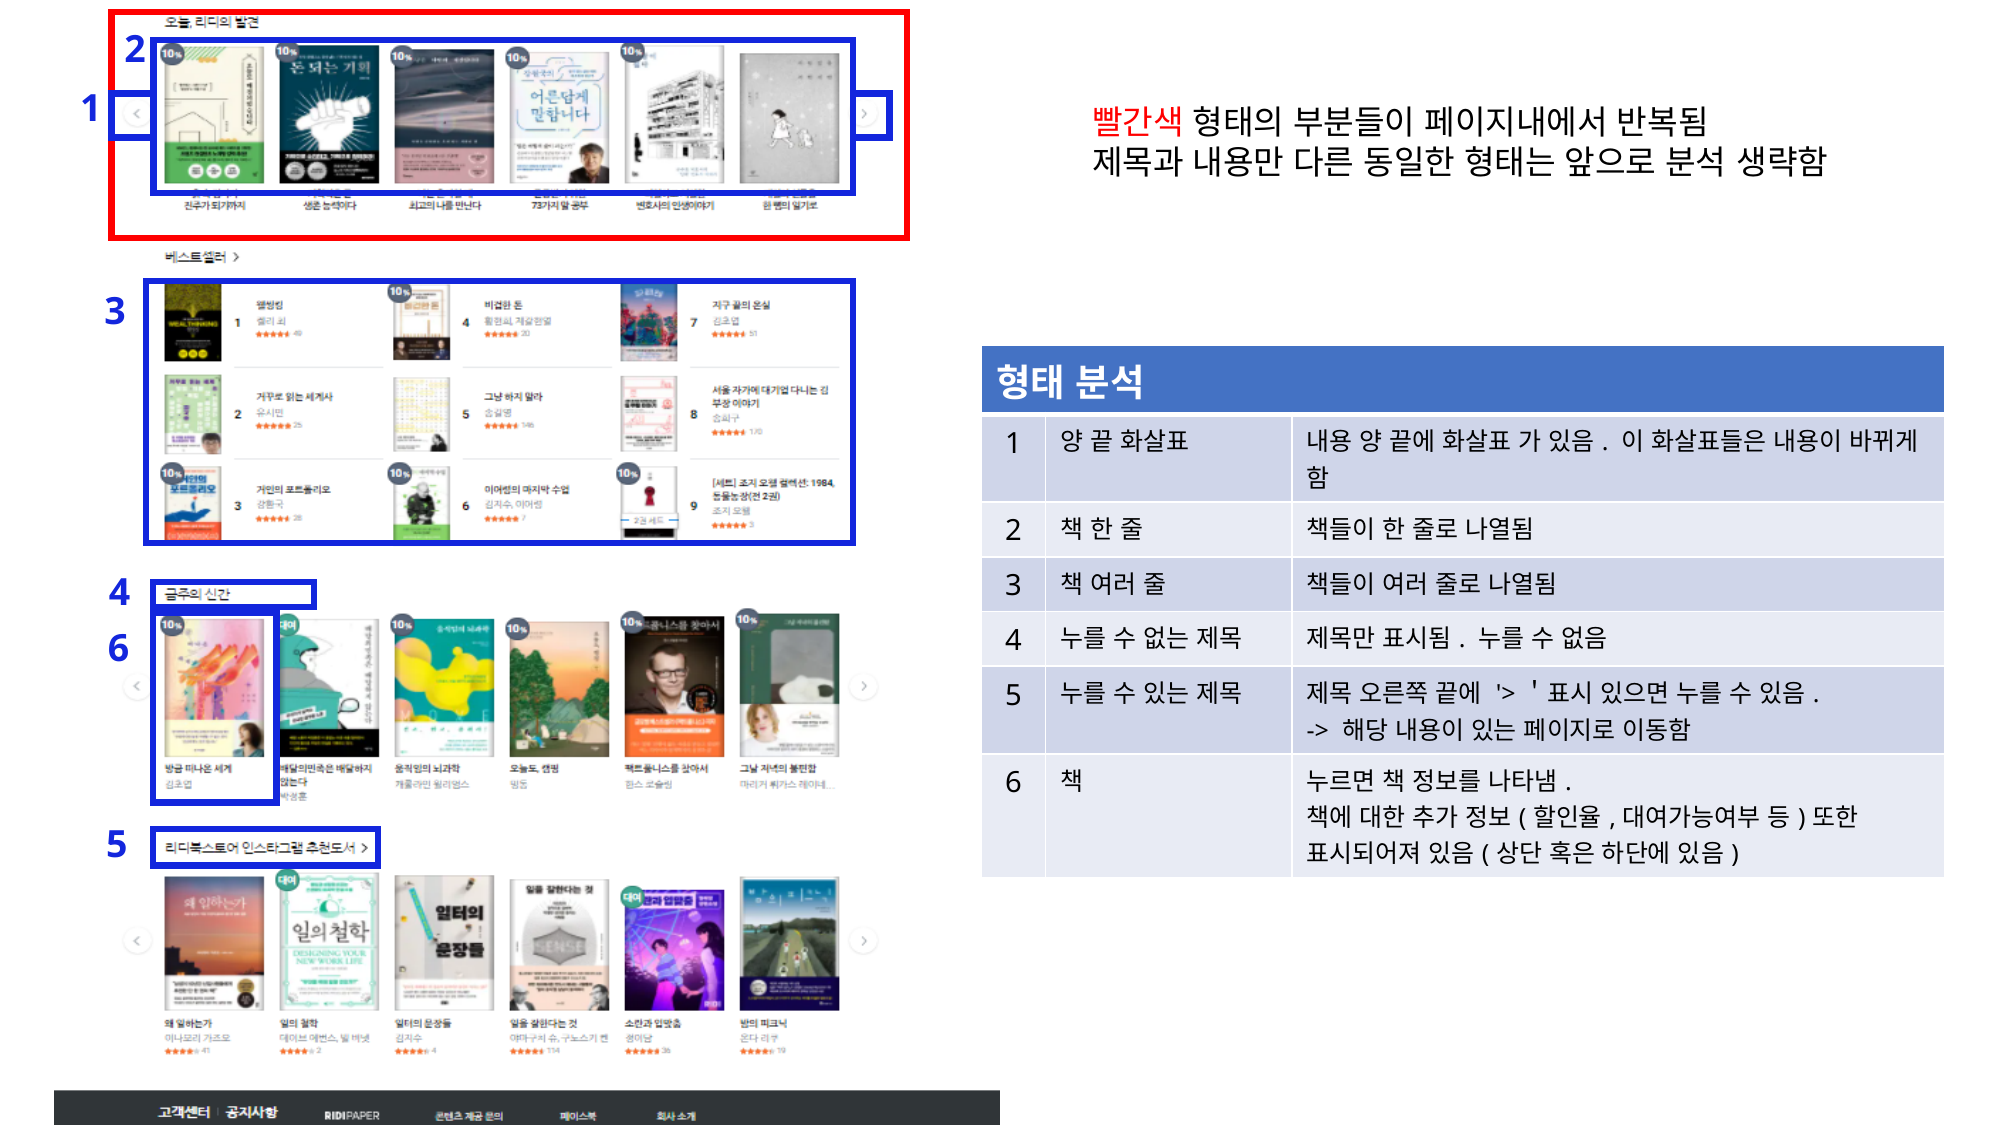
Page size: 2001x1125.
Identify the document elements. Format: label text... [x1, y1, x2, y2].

table_cell 누를 수 없는 제목 [1046, 612, 1291, 665]
table_cell 책들이 여러 줄로 나열됨 [1293, 558, 1944, 611]
table_header 형태 분석 [1000, 346, 1944, 412]
table_cell 책 여러 줄 [1046, 558, 1291, 611]
table_cell 책들이 한 줄로 나열됨 [1293, 503, 1944, 556]
table_cell 제목만 표시됨. 누를 수 없음 [1293, 612, 1944, 665]
table_cell 책 한 줄 [1046, 503, 1291, 556]
table_cell 1 [1000, 417, 1045, 501]
text_box 빨간색 형태의 부분들이 페이지내에서 반복됨 제목과 내용만 다른 동일한 형태는 앞으로 분석 생략함 [1077, 93, 1843, 189]
table_cell 내용 양 끝에 화살표 가 있음. 이 화살표들은 내용이 바뀌게 함 [1293, 417, 1944, 501]
table_cell 5 [1000, 667, 1045, 753]
table_cell 제목 오른쪽 끝에 '>＇표시 있으면 누를 수 있음. -> 해당 내용이 있는 페이지로 이동함 [1293, 667, 1944, 753]
table_cell 2 [1000, 503, 1045, 556]
table_cell 누를 수 있는 제목 [1046, 667, 1291, 753]
picture [54, 0, 1000, 1125]
table_cell 4 [1000, 612, 1045, 665]
table_cell 누르면 책 정보를 나타냄. 책에 대한 추가 정보(할인율,대여가능여부 등)또한 표시되어져 있음(상단 혹은 하단에 있음) [1293, 755, 1944, 877]
table_cell 6 [1000, 755, 1045, 877]
table_cell 3 [1000, 558, 1045, 611]
table_cell 책 [1046, 755, 1291, 877]
table_cell 양 끝 화살표 [1046, 417, 1291, 501]
